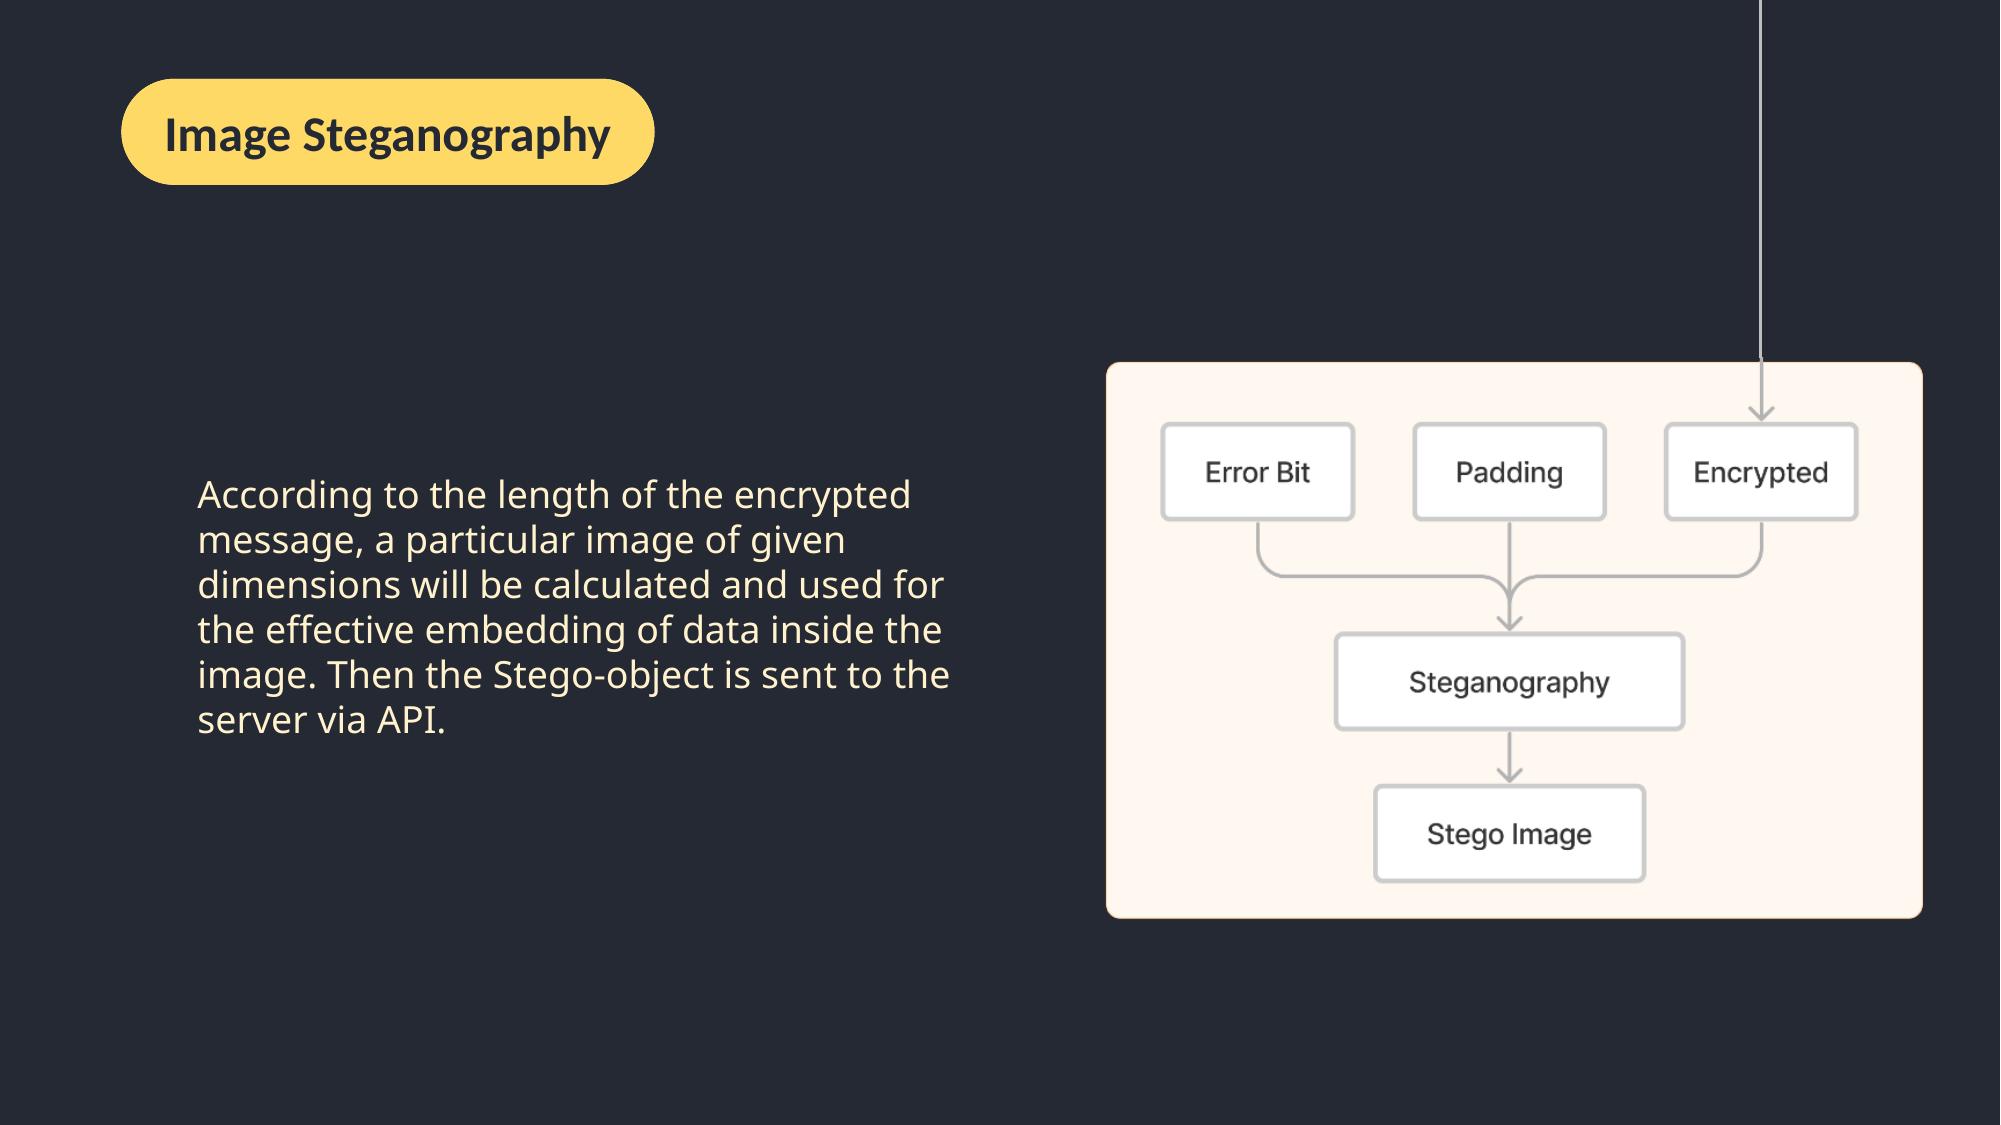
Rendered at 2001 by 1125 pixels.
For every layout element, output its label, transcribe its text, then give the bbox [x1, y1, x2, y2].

text_box According to the length of the encrypted message, a particular image of given dimensions will be calculated and used for the effective embedding of data inside the image. Then the Stego-object is sent to the server via API. [182, 463, 1014, 749]
picture [1090, 357, 1947, 931]
text_box Image Steganography [120, 77, 656, 186]
